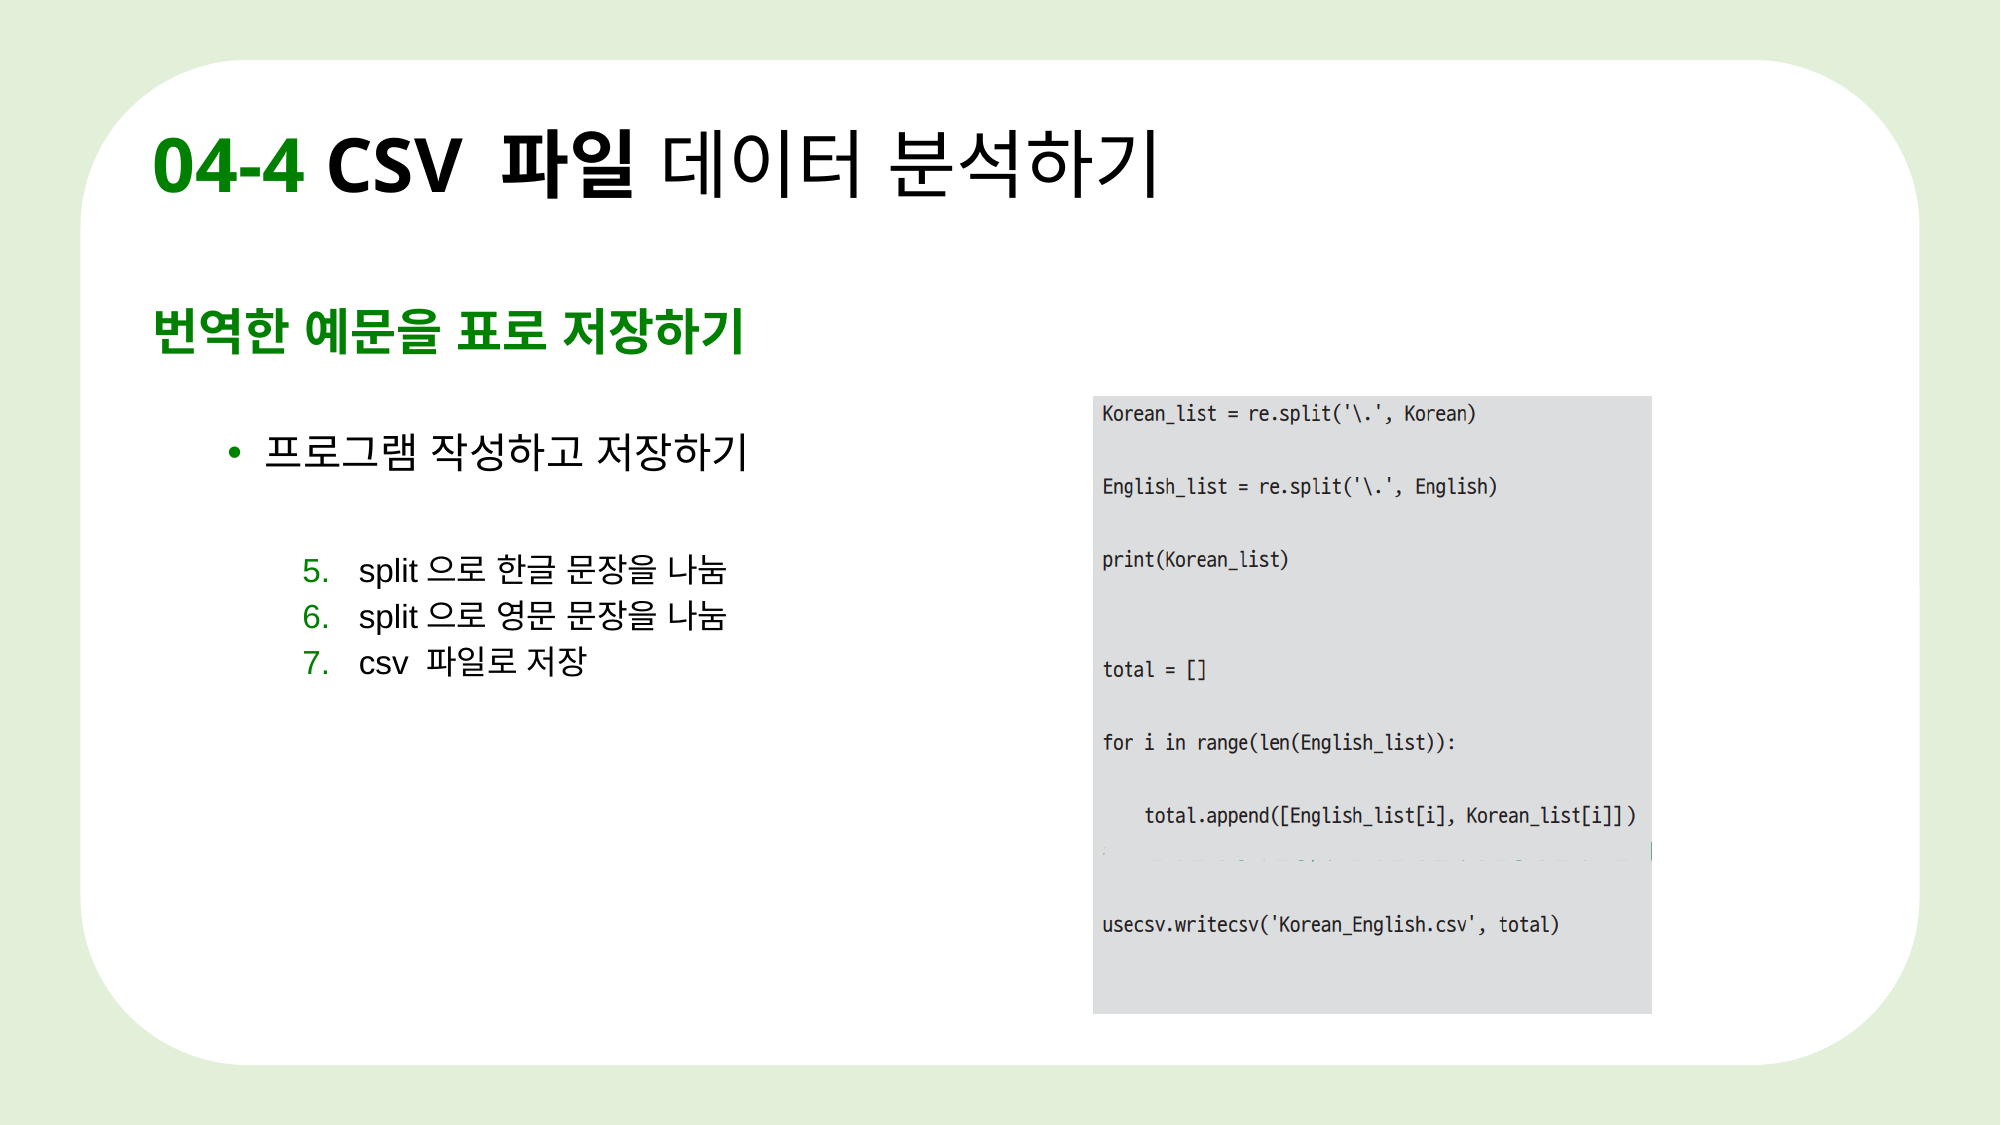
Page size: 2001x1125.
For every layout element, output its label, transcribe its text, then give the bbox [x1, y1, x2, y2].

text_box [1093, 396, 1652, 1014]
list 번역한 예문을 표로 저장하기 프로그램 작성하고 저장하기 split으로 한글 문장을 나눔 split으로 영문 문장을 나눔 csv 파일로 저장 [137, 299, 1863, 1014]
title 04-4 CSV 파일 데이터 분석하기 [137, 59, 1863, 278]
